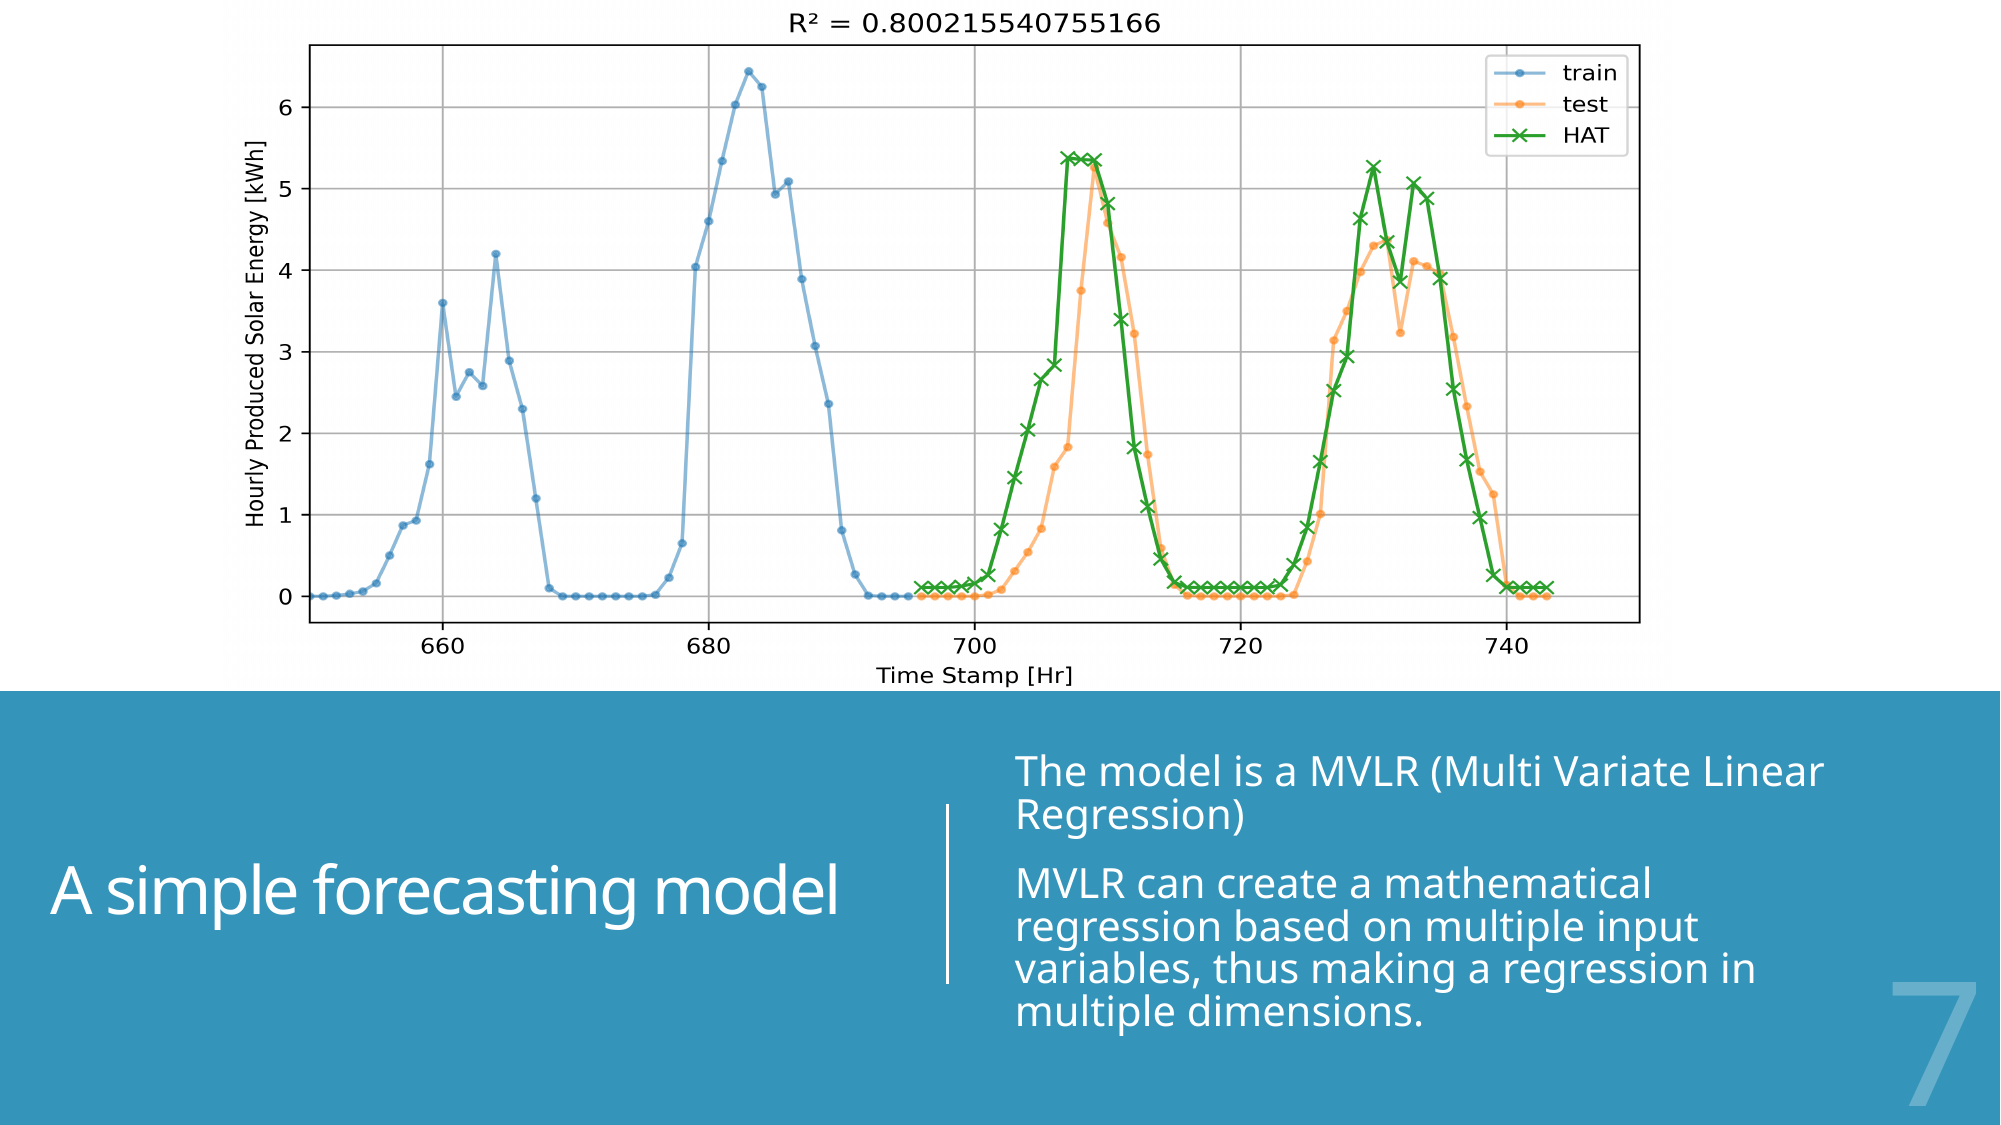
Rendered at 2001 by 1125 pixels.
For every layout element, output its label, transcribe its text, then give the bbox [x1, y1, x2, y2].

picture [222, 0, 1673, 689]
text_box [0, 690, 2000, 1125]
slide_number 7 [1520, 927, 2000, 1125]
list The model is a MVLR (Multi Variate Linear Regression) MVLR can create a mathematical regression based on multiple input variables, thus making a regression in multiple dimensions. [999, 744, 1876, 1043]
title A simple forecasting model [35, 745, 937, 1042]
